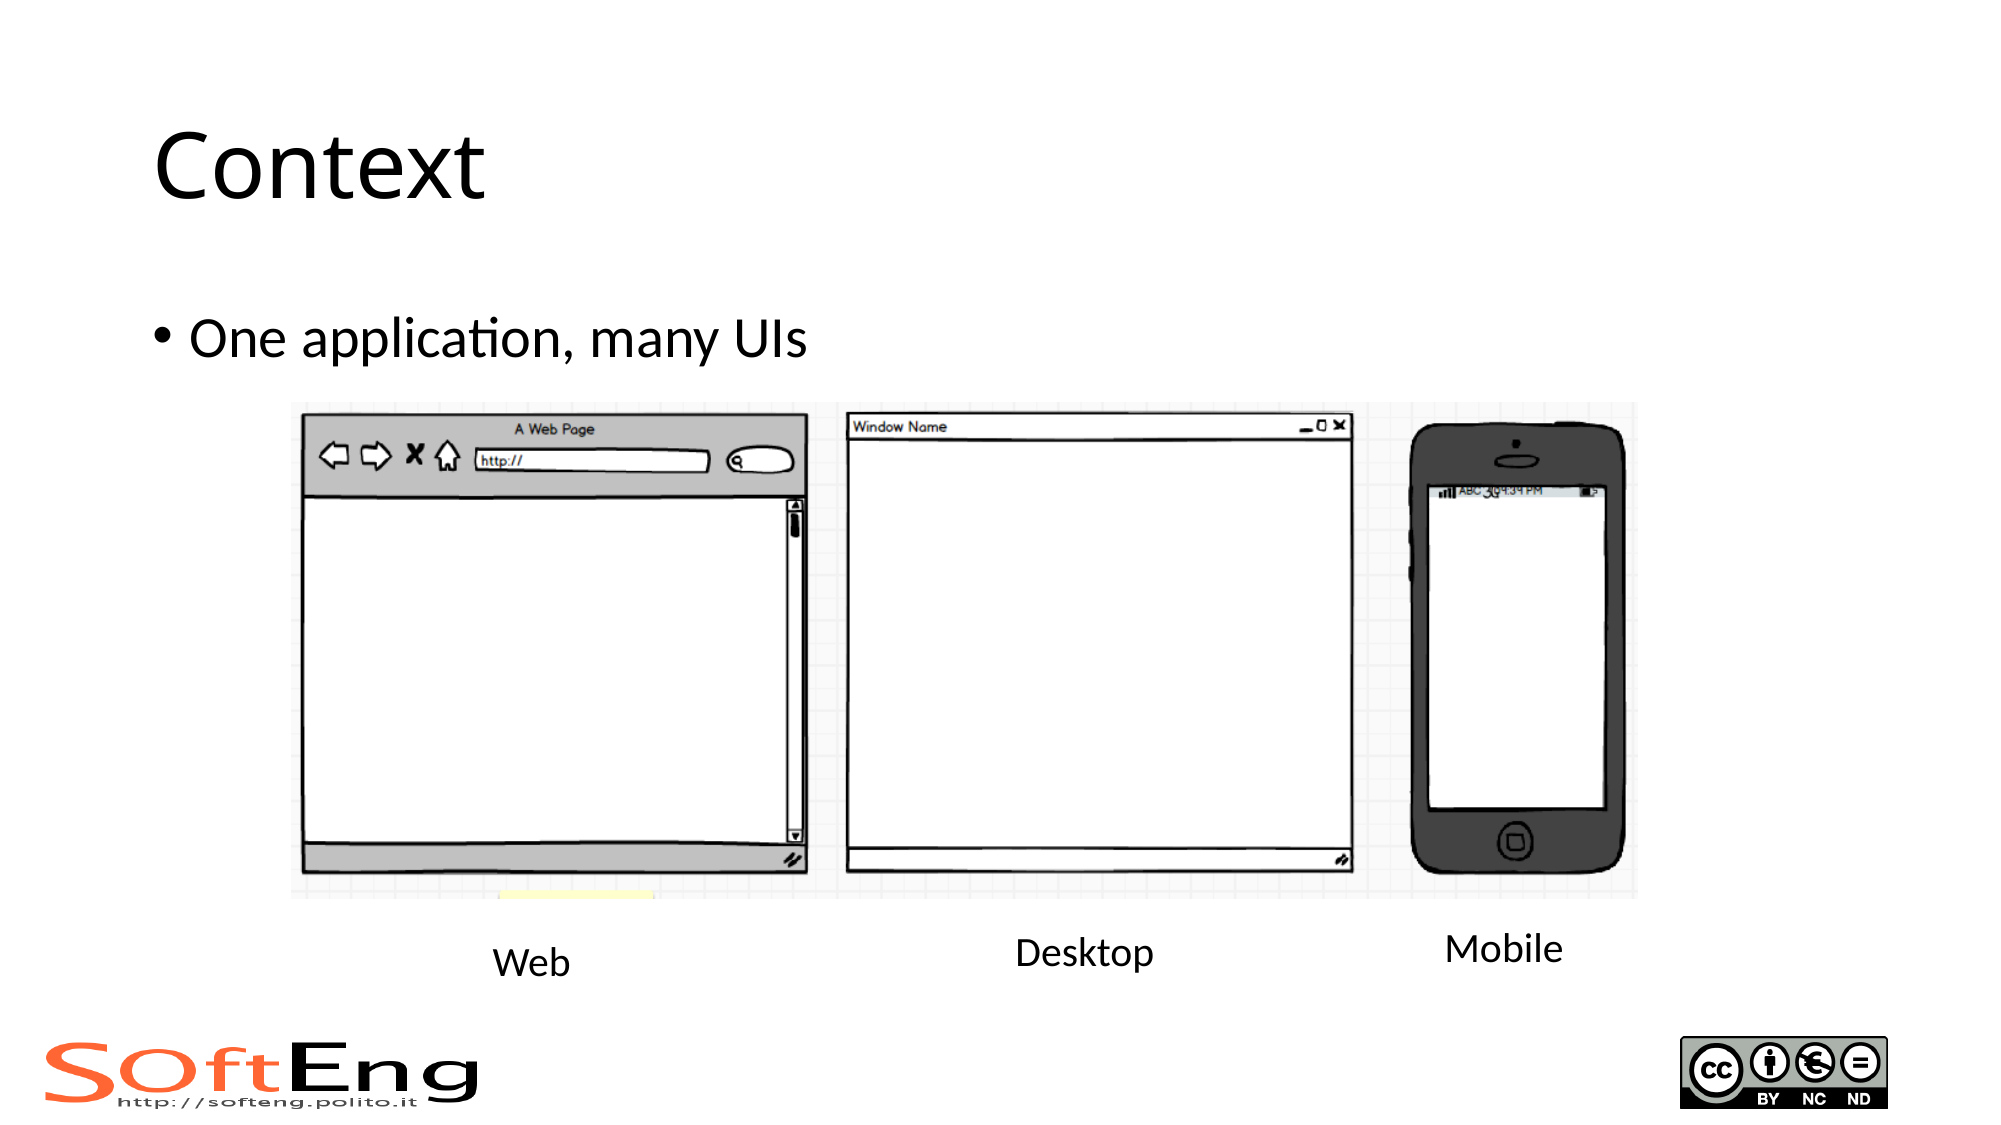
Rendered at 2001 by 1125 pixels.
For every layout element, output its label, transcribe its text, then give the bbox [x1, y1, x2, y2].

list One application, many UIs [137, 299, 1863, 1014]
picture [1680, 1036, 1888, 1109]
title Context [137, 59, 1863, 278]
picture [291, 402, 1638, 899]
text_box Mobile [1429, 912, 1579, 978]
picture [37, 1026, 488, 1119]
text_box Desktop [1000, 916, 1170, 982]
text_box Web [477, 927, 586, 993]
